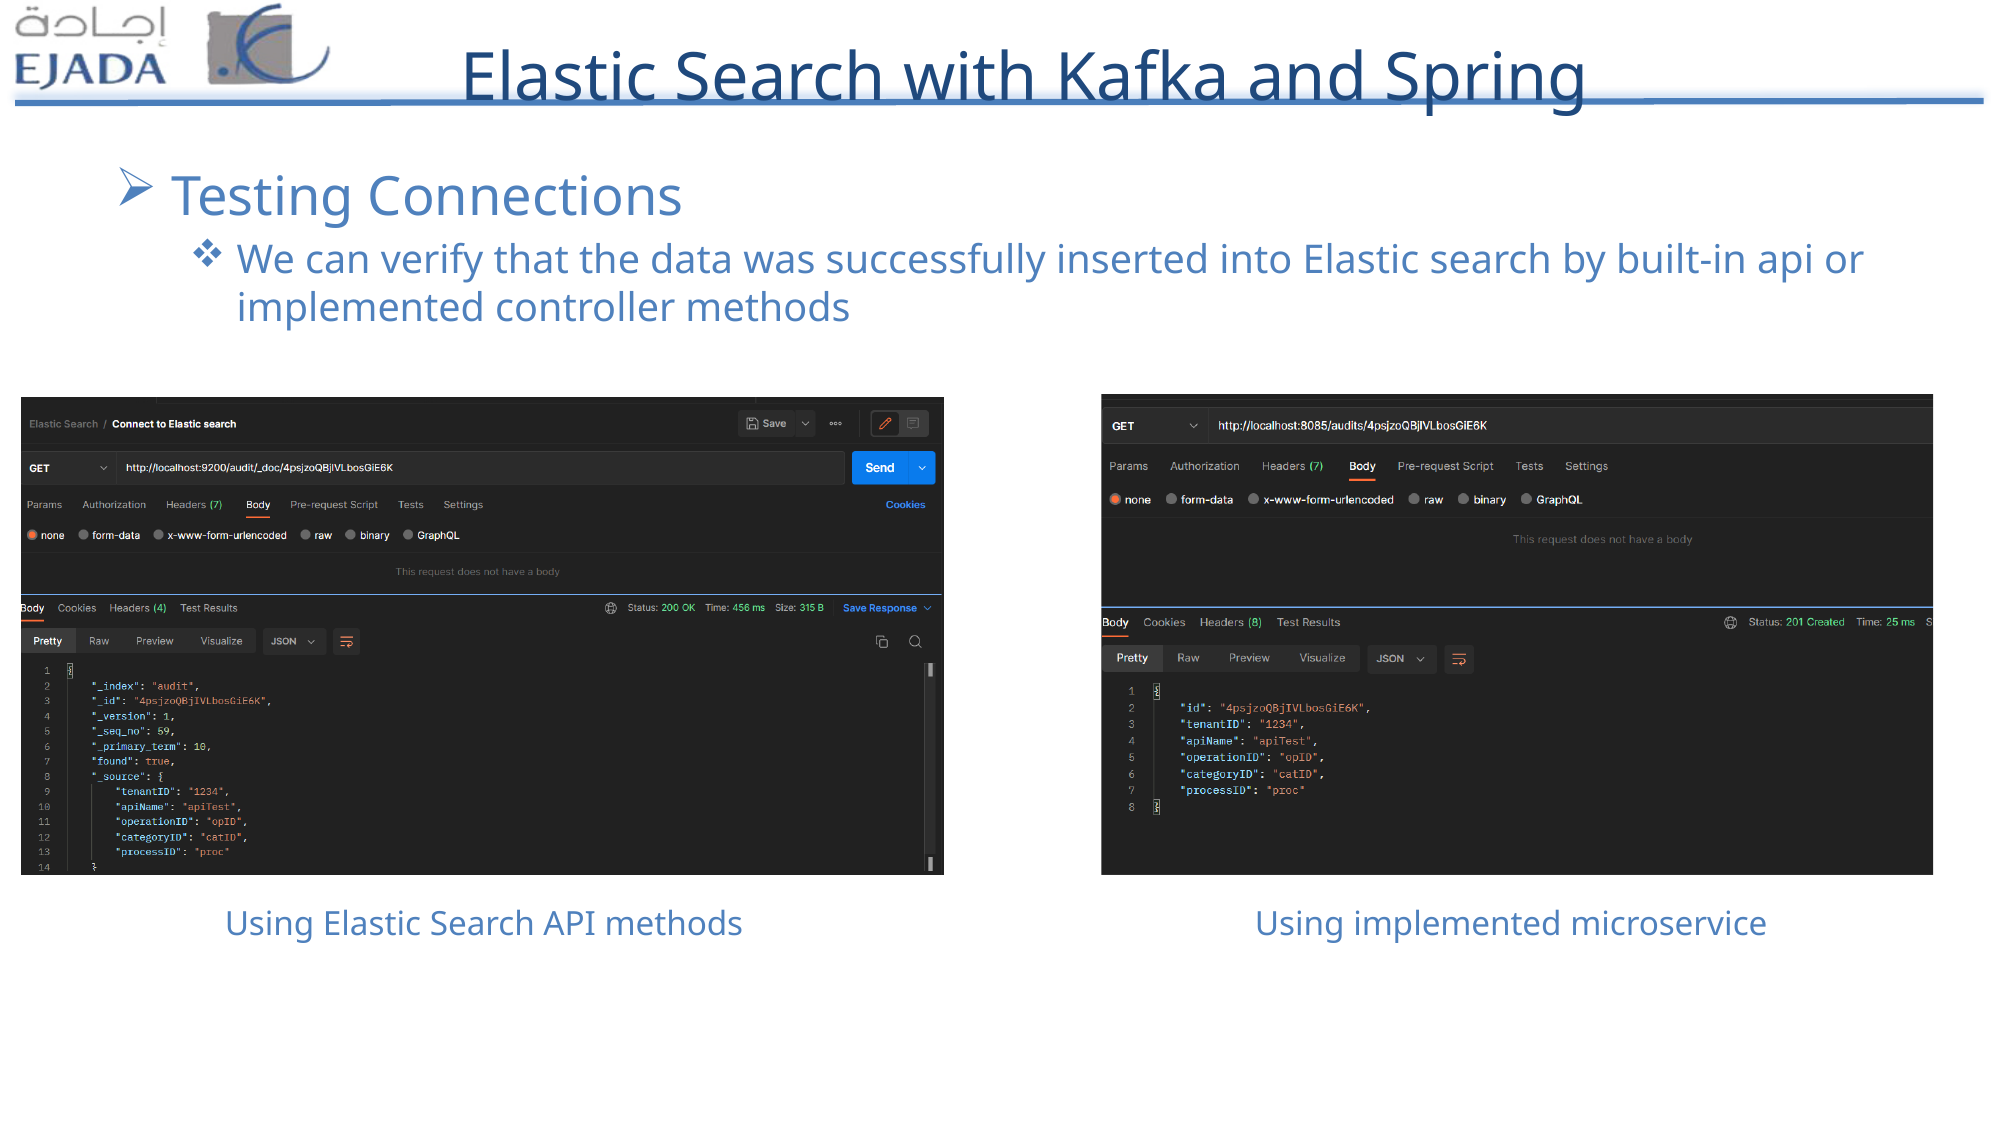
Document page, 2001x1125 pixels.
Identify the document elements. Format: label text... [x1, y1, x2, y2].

text_box Using Elastic Search API methods [210, 894, 1240, 949]
list Testing Connections We can verify that the data was successfully inserted into Elastic search by built-in api or implemented controller methods [99, 153, 1900, 1035]
picture [1101, 393, 1934, 875]
text_box Using implemented microservice [1240, 894, 2000, 949]
picture [0, 0, 339, 103]
picture [21, 397, 944, 876]
title Elastic Search with Kafka and Spring [419, 26, 1632, 135]
